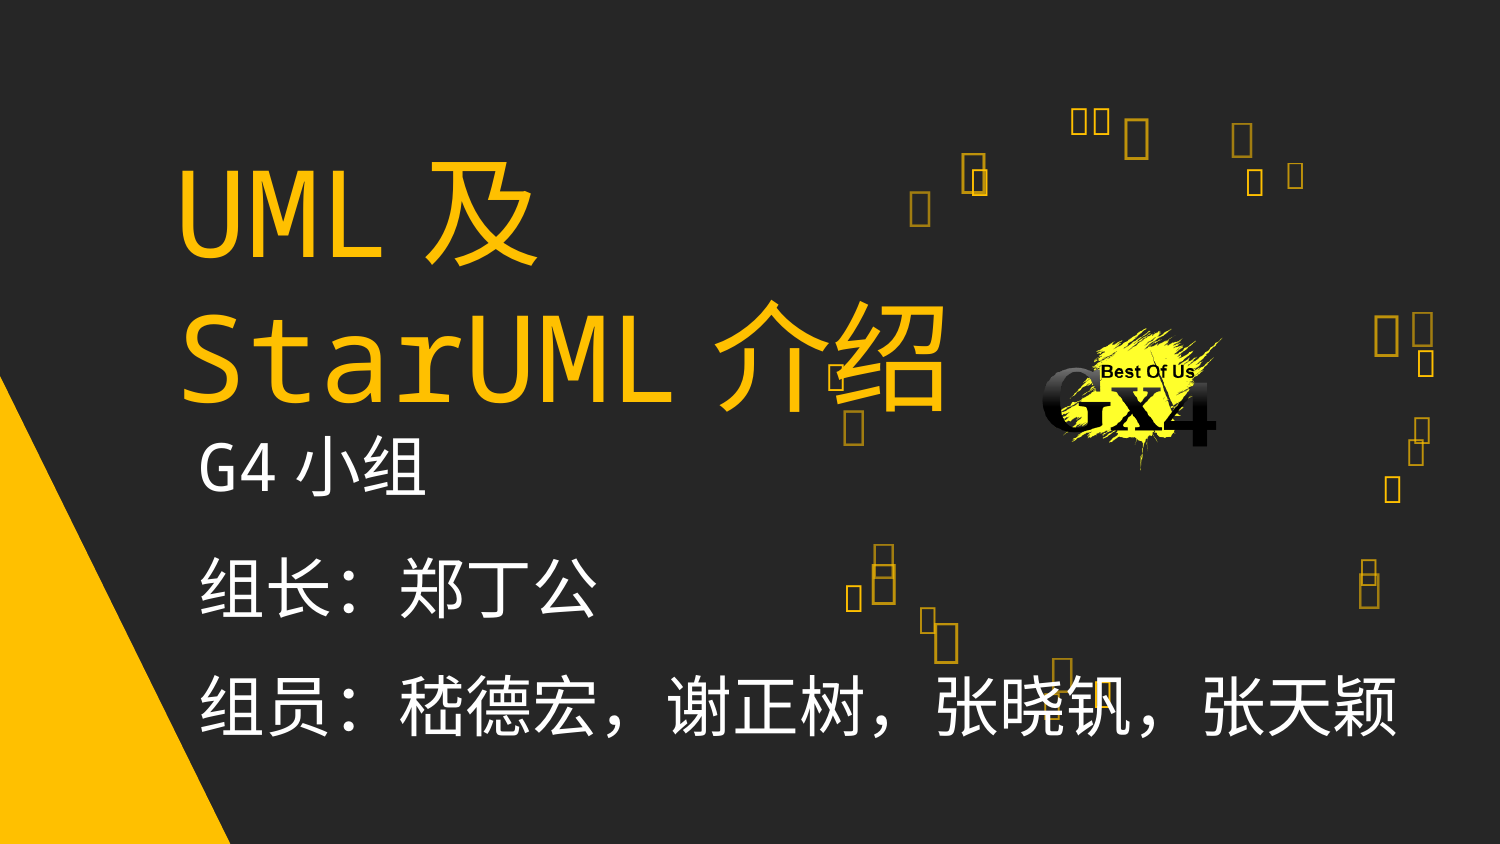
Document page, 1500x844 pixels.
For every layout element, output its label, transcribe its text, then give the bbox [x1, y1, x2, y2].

picture [918, 249, 1378, 584]
text_box 组长：郑丁公 [183, 539, 750, 635]
text_box UML及StarUML介绍 [160, 128, 774, 434]
text_box 组员：嵇德宏，谢正树，张晓钒，张天颖 [183, 657, 774, 752]
text_box G4小组 [183, 417, 750, 512]
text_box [779, 43, 1500, 765]
text_box [0, 374, 233, 844]
